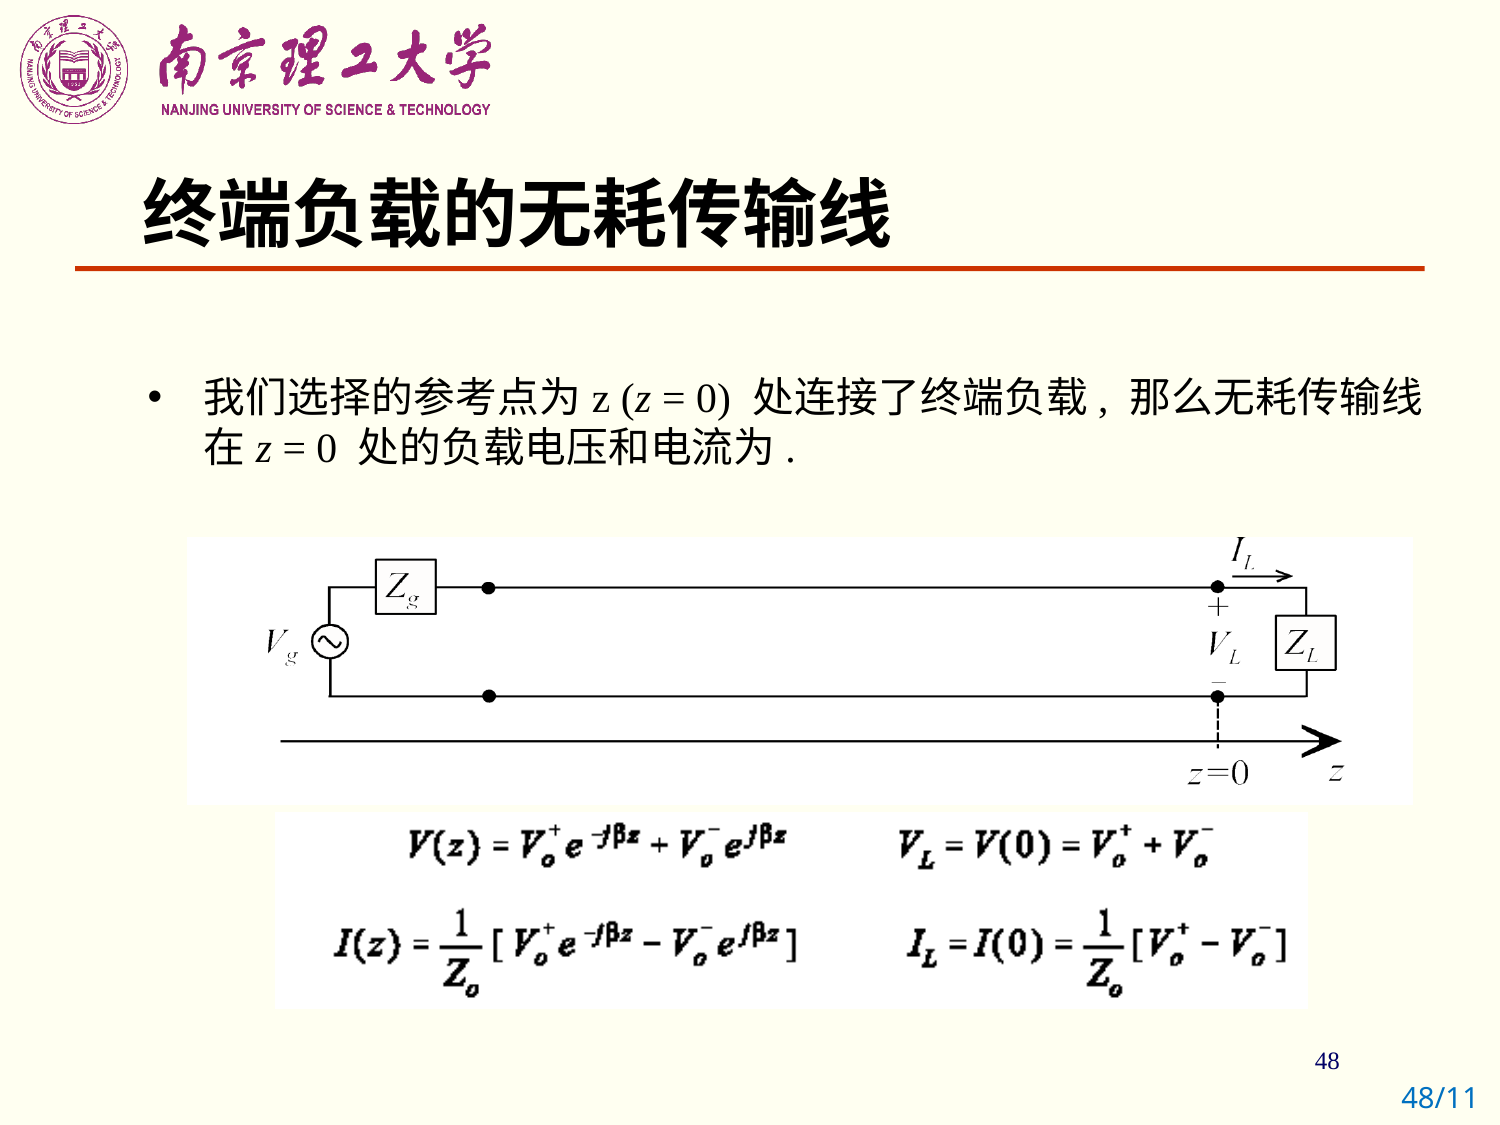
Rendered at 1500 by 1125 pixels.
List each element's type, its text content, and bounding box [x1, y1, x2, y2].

slide_number 48/11 [1144, 1069, 1495, 1125]
picture [187, 537, 1413, 805]
title 终端负载的无耗传输线 [127, 117, 1339, 306]
text_box 我们选择的参考点为z (z = 0) 处连接了终端负载, 那么无耗传输线在z = 0 处的负载电压和电流为. [132, 363, 1439, 1000]
picture [274, 812, 1308, 1010]
picture [17, 15, 491, 126]
